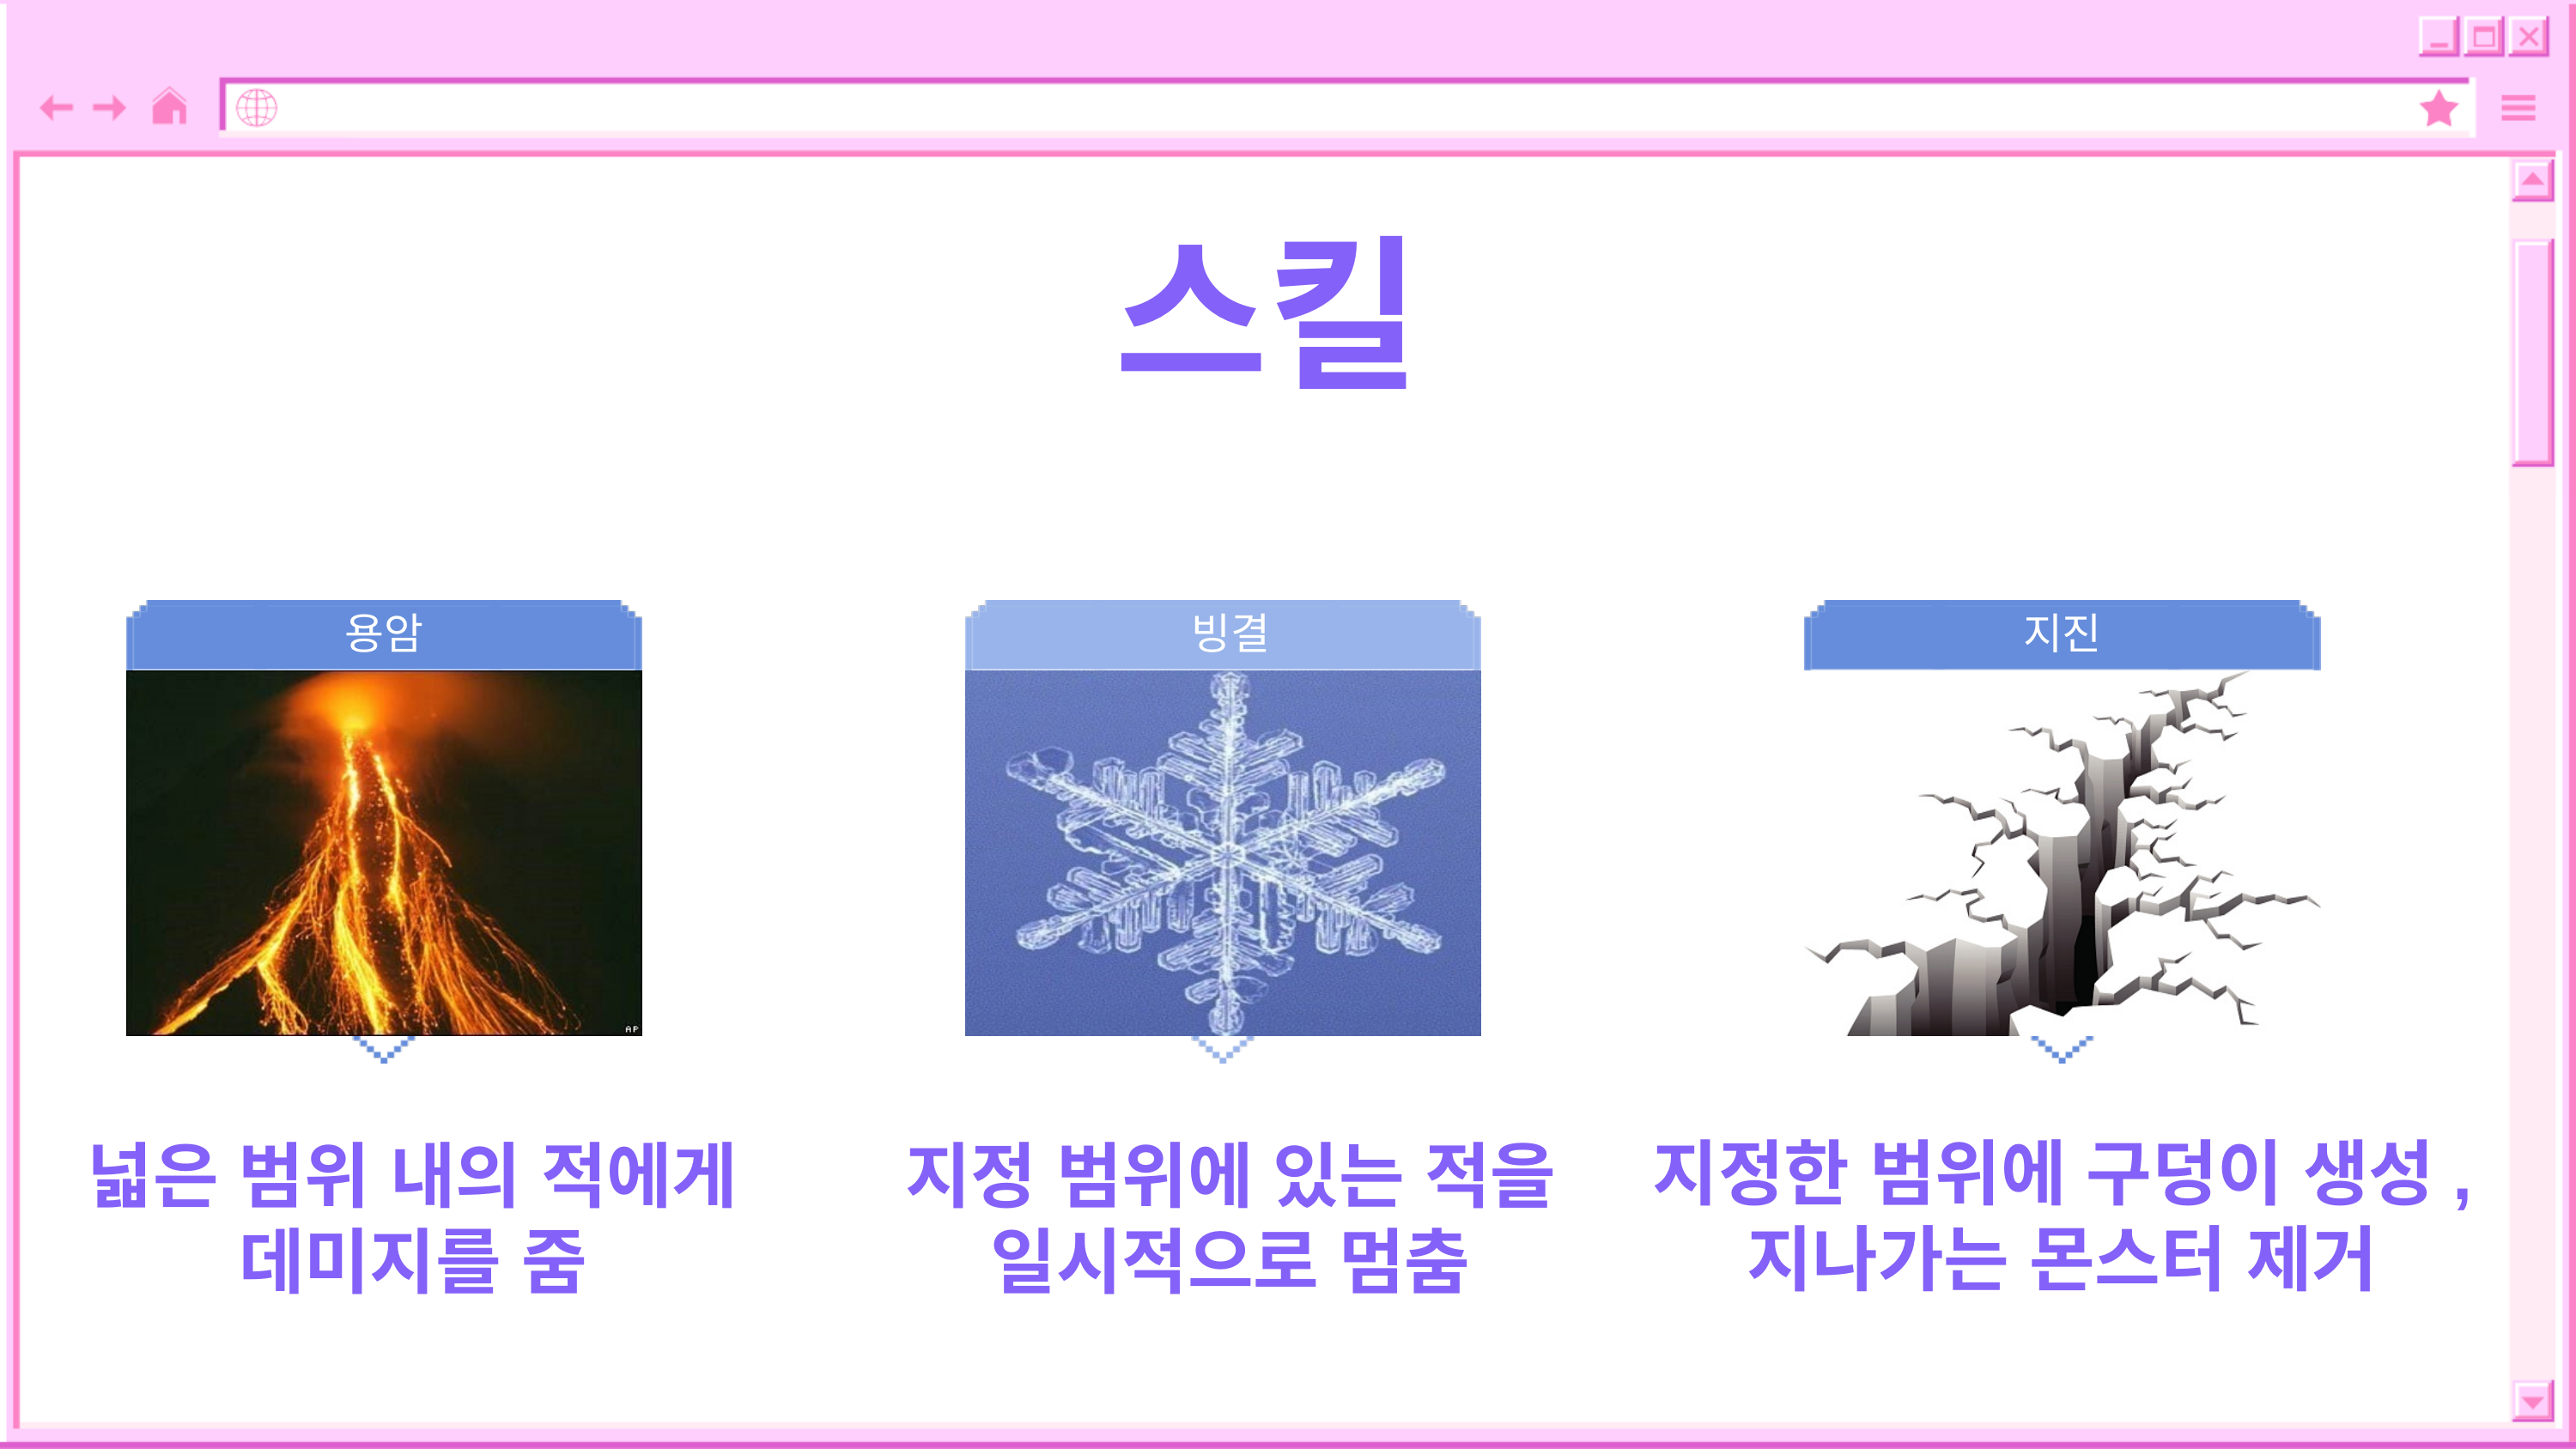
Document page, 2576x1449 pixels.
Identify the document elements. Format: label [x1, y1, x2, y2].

text_box [0, 0, 2576, 1449]
picture [126, 670, 643, 1036]
text_box [1804, 1043, 2321, 1064]
text_box [126, 600, 643, 670]
text_box [965, 600, 1482, 670]
text_box [1804, 600, 2321, 670]
picture [965, 670, 1482, 1036]
text_box [965, 1042, 1482, 1064]
picture [1804, 670, 2321, 1036]
text_box [126, 1043, 643, 1064]
